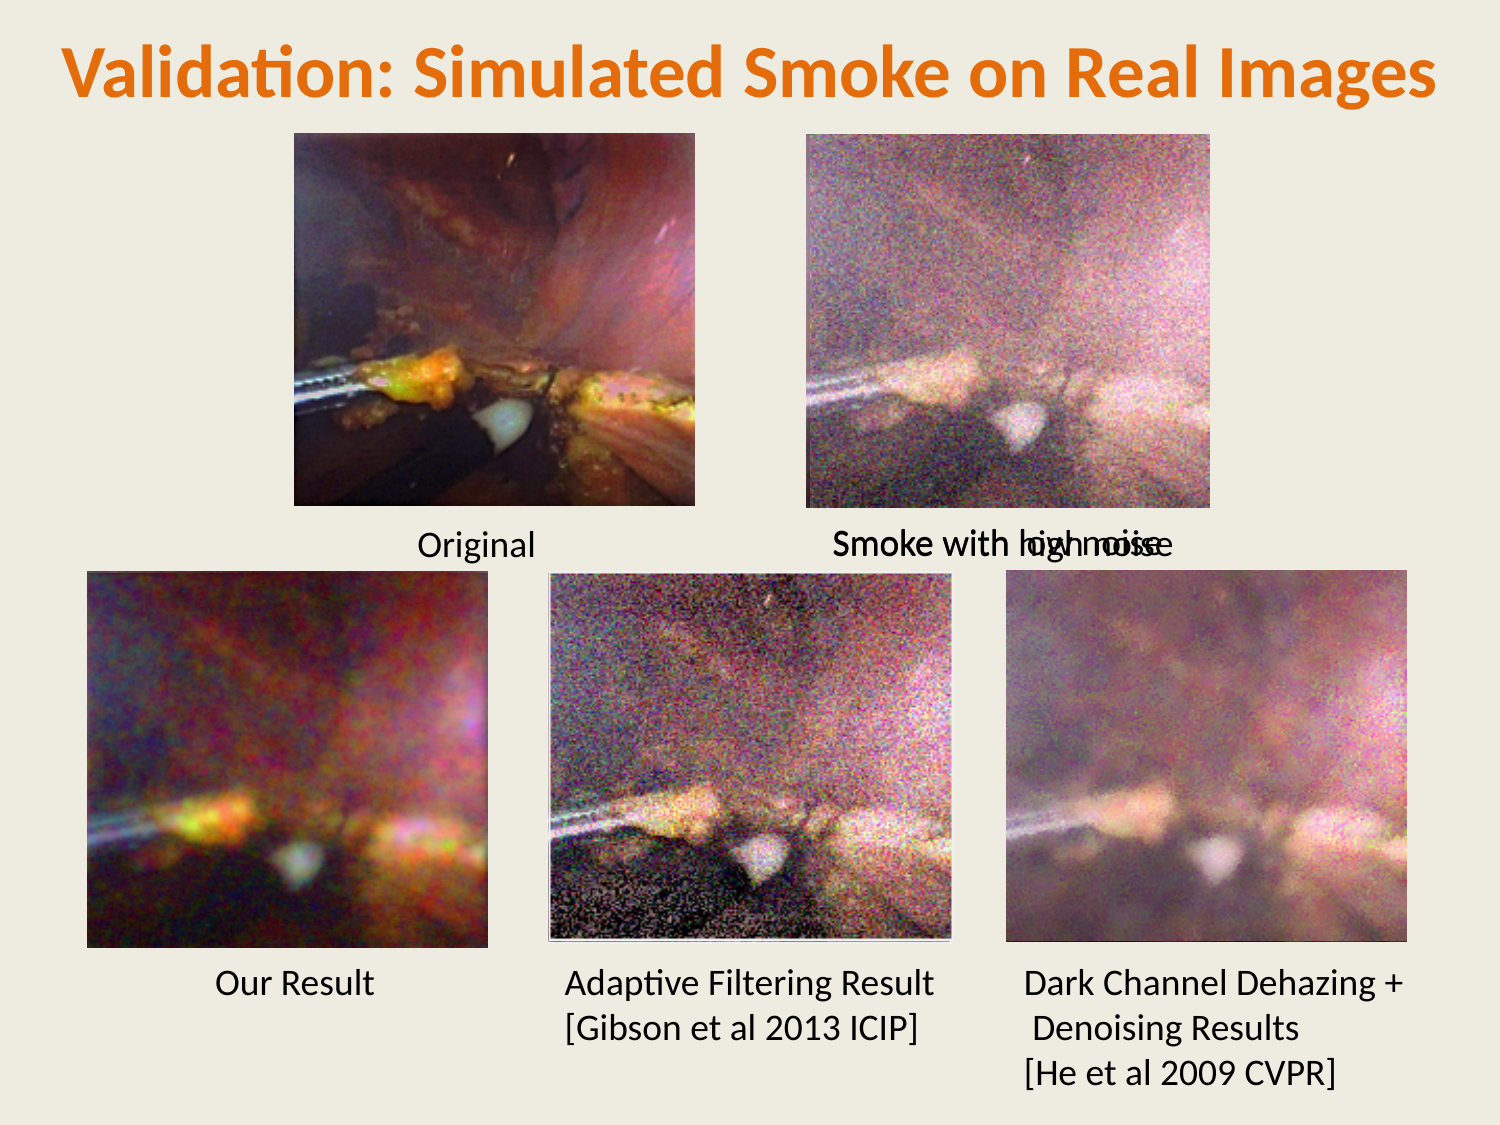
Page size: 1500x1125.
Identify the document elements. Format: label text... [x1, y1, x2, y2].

text_box Original [402, 514, 552, 573]
title Validation: Simulated Smoke on Real Images [0, 0, 1500, 135]
text_box Dark Channel Dehazing + Denoising Results [He et al 2009 CVPR] [1008, 950, 1419, 1125]
picture [86, 571, 488, 948]
picture [806, 134, 1211, 508]
text_box Our Result [200, 957, 390, 1011]
text_box Adaptive Filtering Result [Gibson et al 2013 ICIP] [549, 951, 951, 1056]
picture [1006, 570, 1407, 943]
picture [547, 570, 954, 944]
picture [294, 132, 696, 506]
text_box Smoke with high noise [817, 517, 1192, 572]
